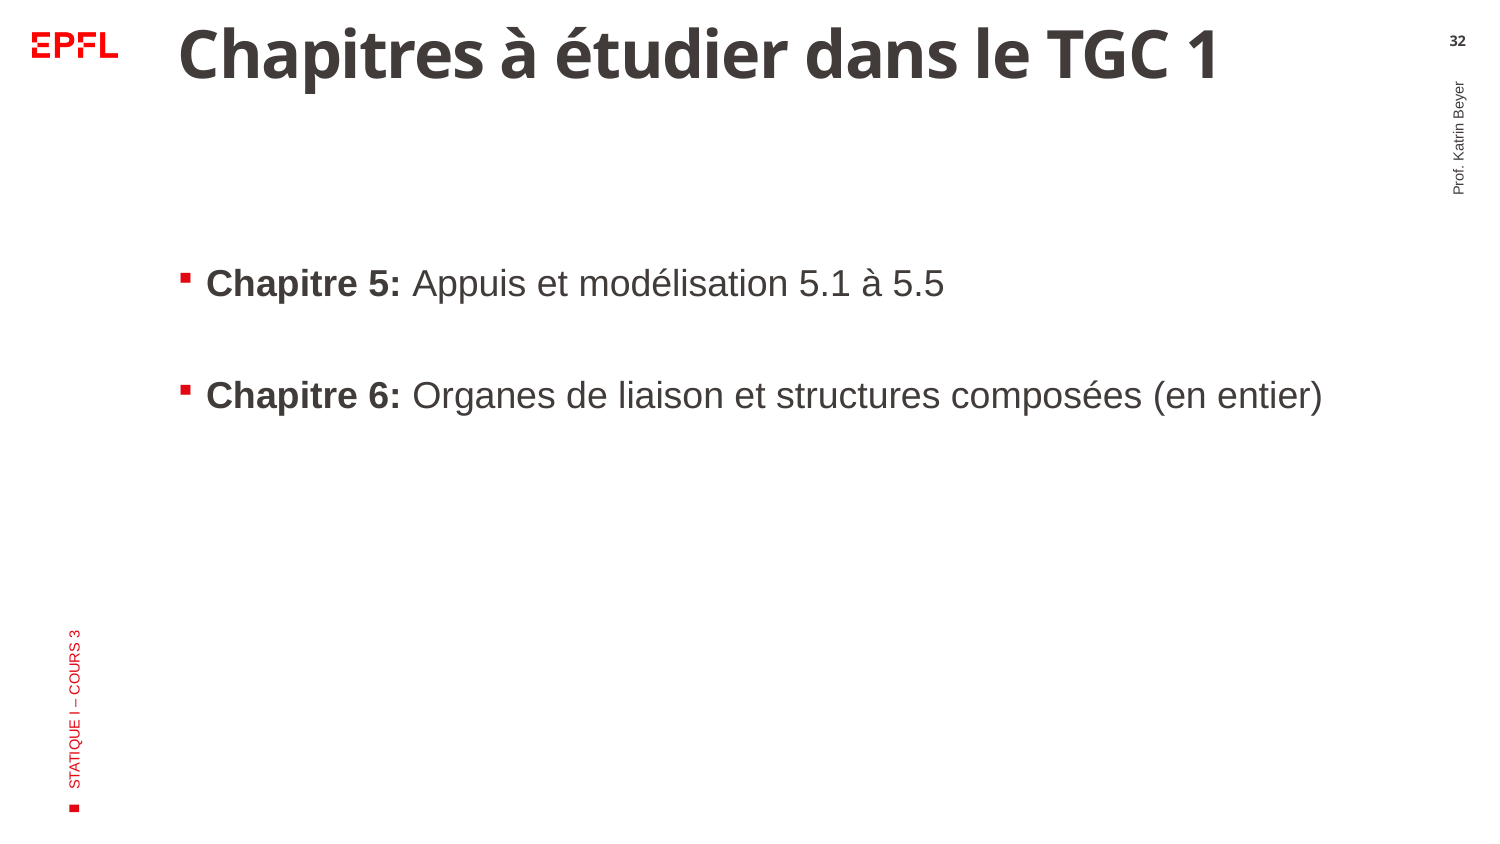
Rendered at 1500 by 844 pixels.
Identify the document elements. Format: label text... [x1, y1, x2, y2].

slide_number STATIQUE I – COURS 3 [0, 256, 149, 805]
footer Prof. Katrin Beyer [1415, 59, 1500, 641]
title Chapitres à étudier dans le TGC 1 [148, 21, 1300, 198]
slide_number 32 [1415, 32, 1500, 59]
picture [21, 21, 129, 69]
list Chapitre 5: Appuis et modélisation 5.1 à 5.5 Chapitre 6: Organes de liaison et structures composées (en entier) [148, 256, 1416, 813]
